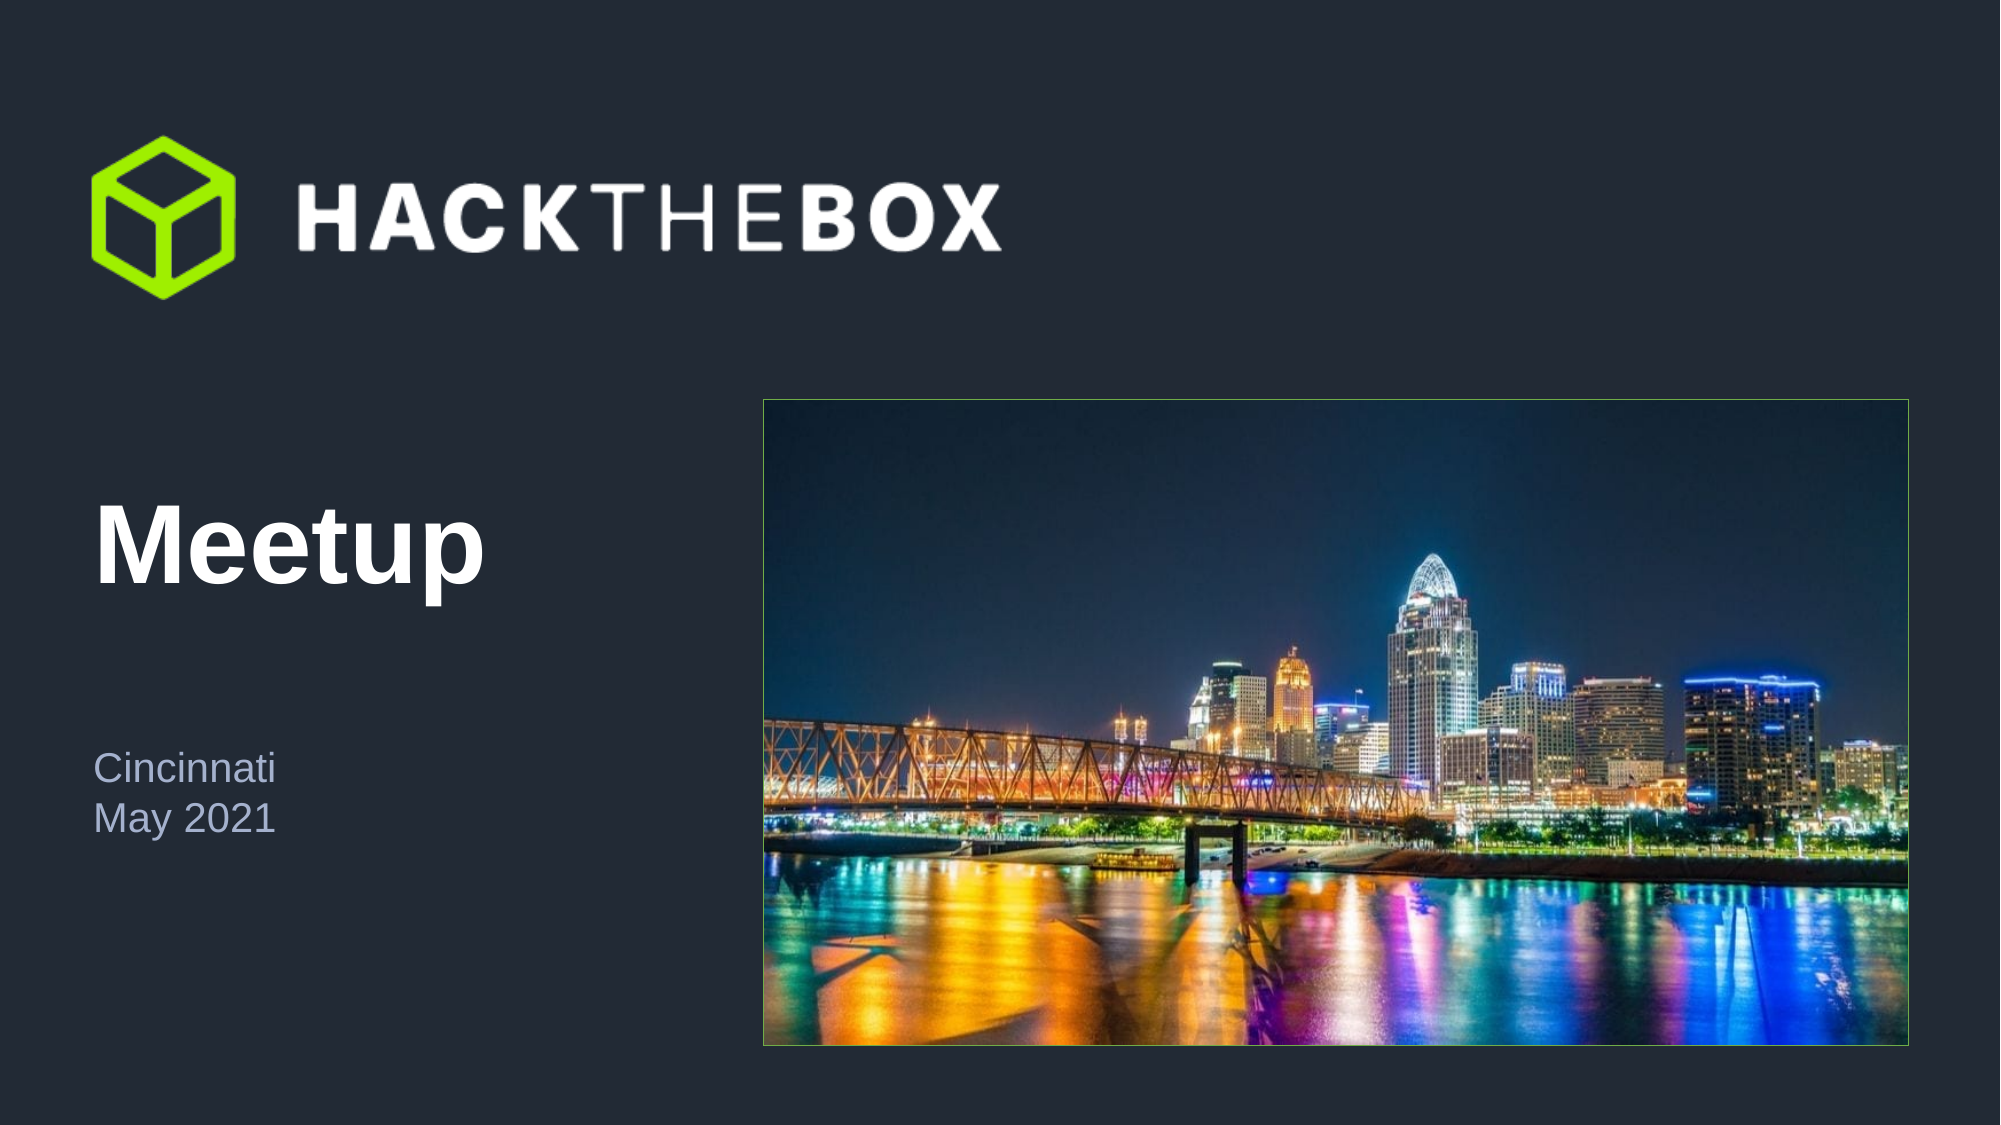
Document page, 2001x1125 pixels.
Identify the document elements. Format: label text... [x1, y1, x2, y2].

picture [78, 93, 1016, 344]
text_box Meetup Cincinnati May 2021 [78, 276, 1450, 849]
picture [763, 400, 1909, 1045]
